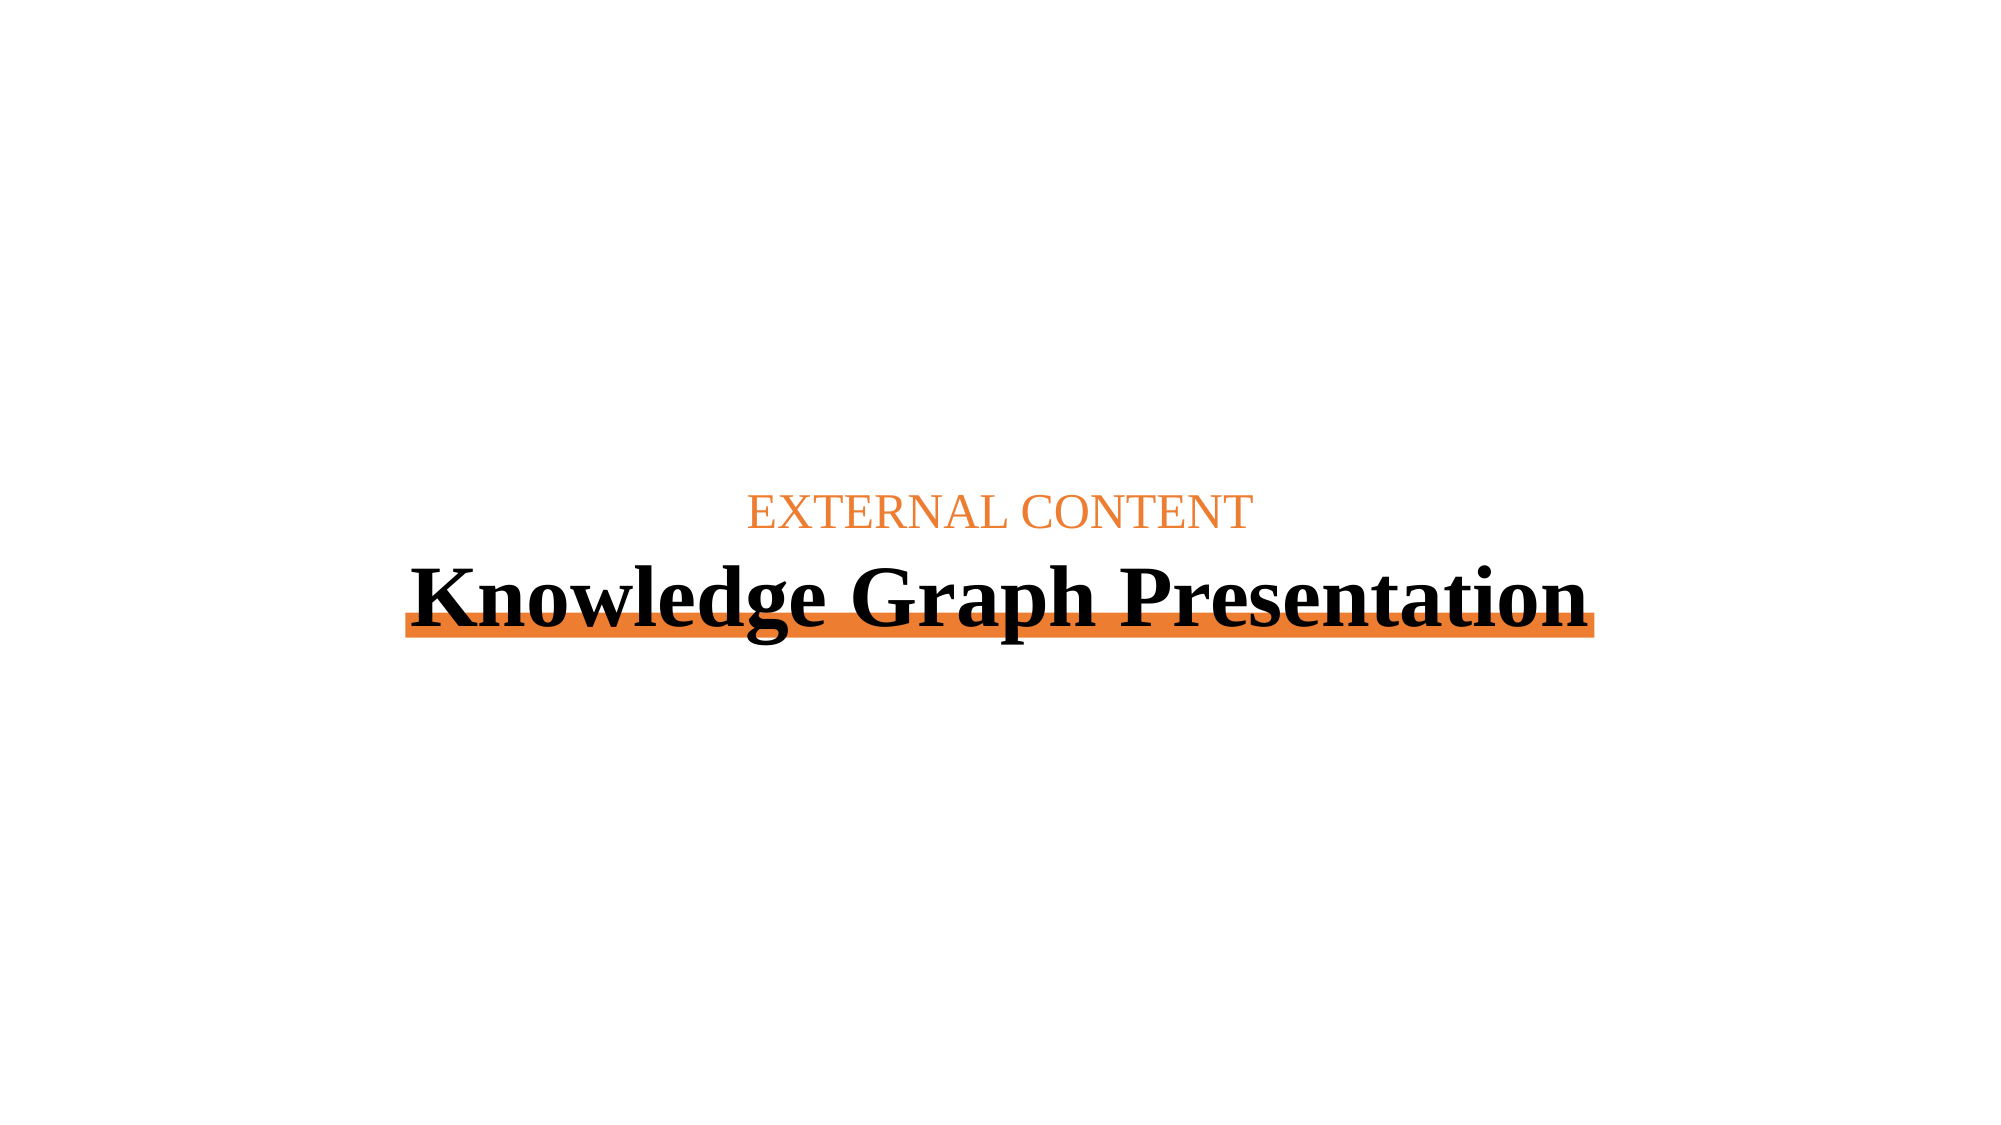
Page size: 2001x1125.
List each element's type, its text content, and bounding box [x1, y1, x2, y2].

text_box EXTERNAL CONTENT Knowledge Graph Presentation [350, 471, 1650, 652]
